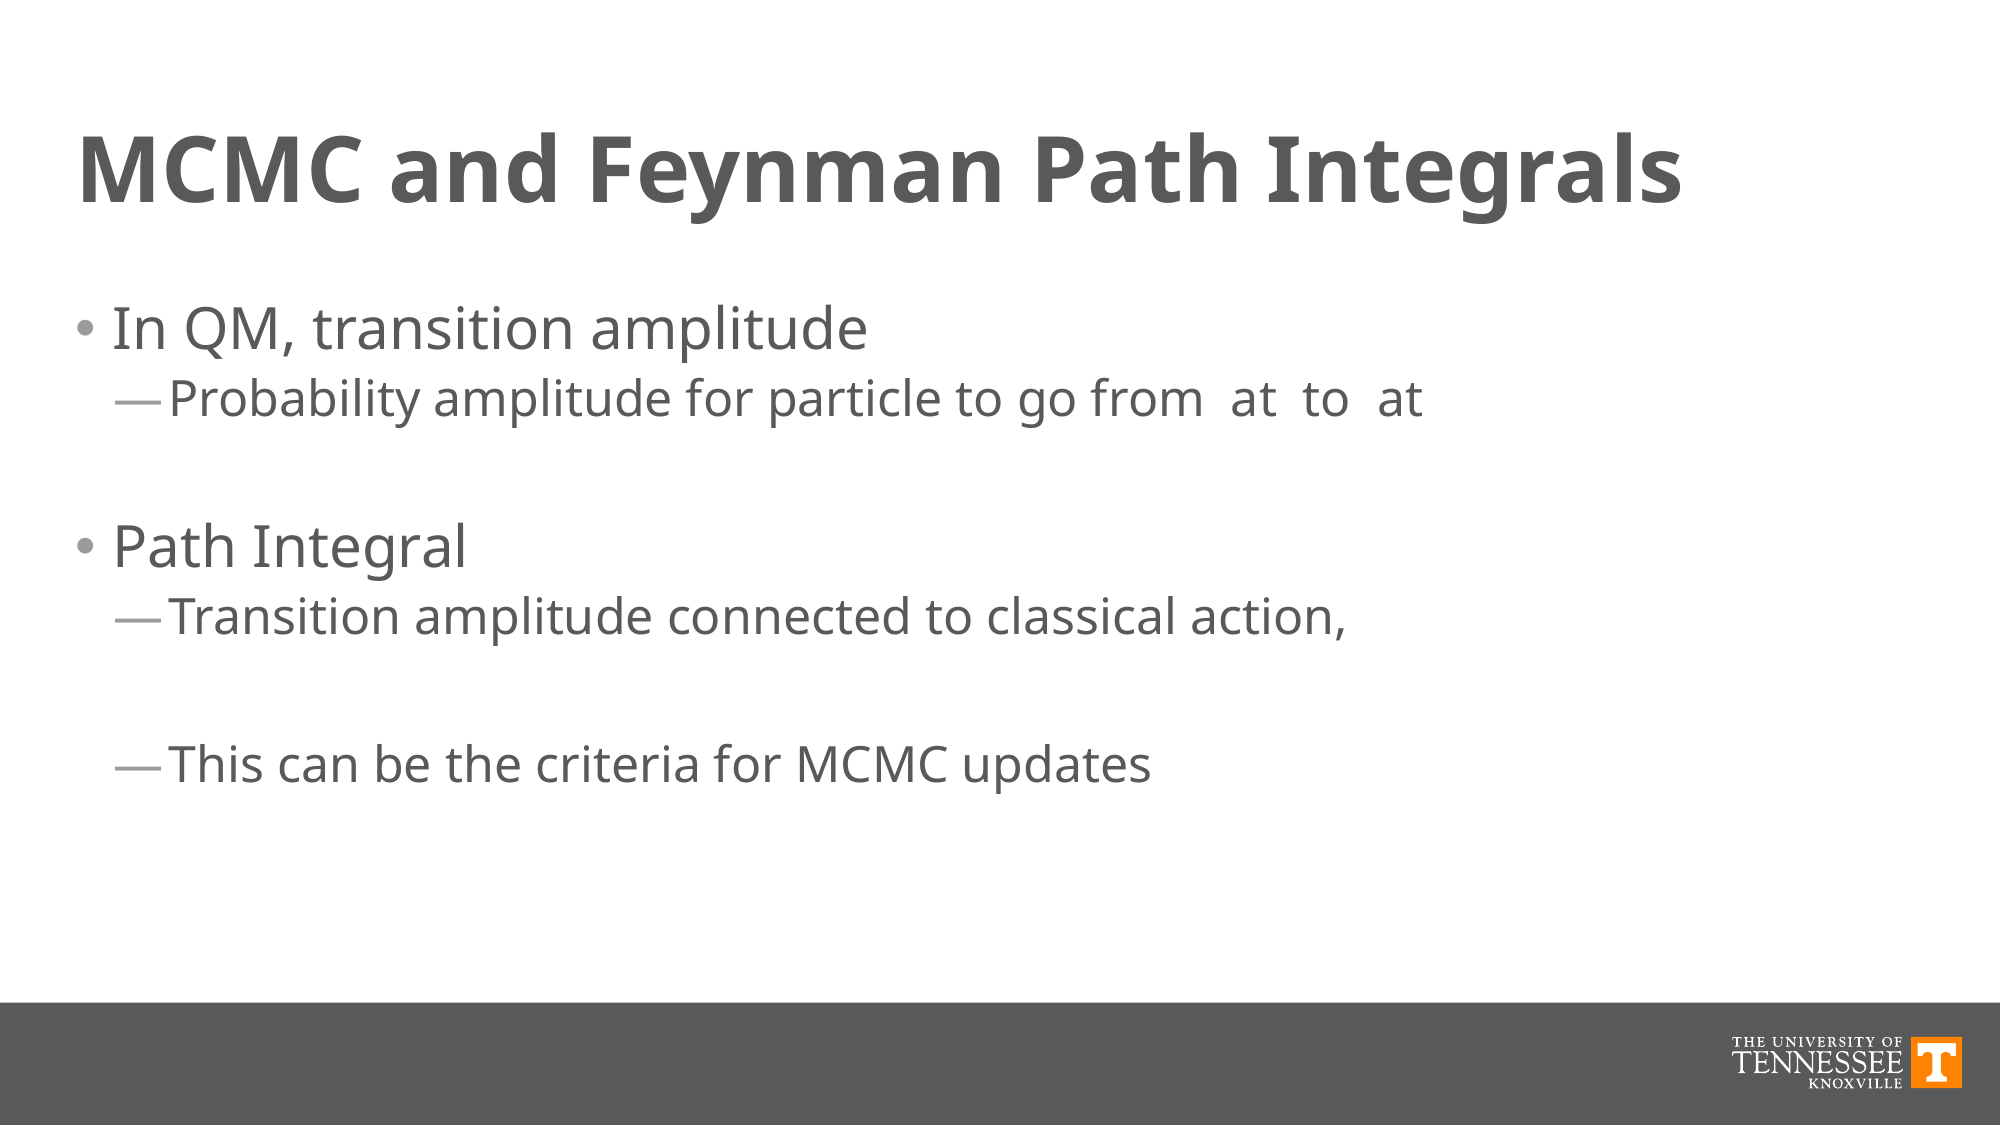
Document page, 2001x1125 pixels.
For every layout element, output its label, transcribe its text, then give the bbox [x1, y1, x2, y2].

title MCMC and Feynman Path Integrals [75, 37, 1925, 222]
